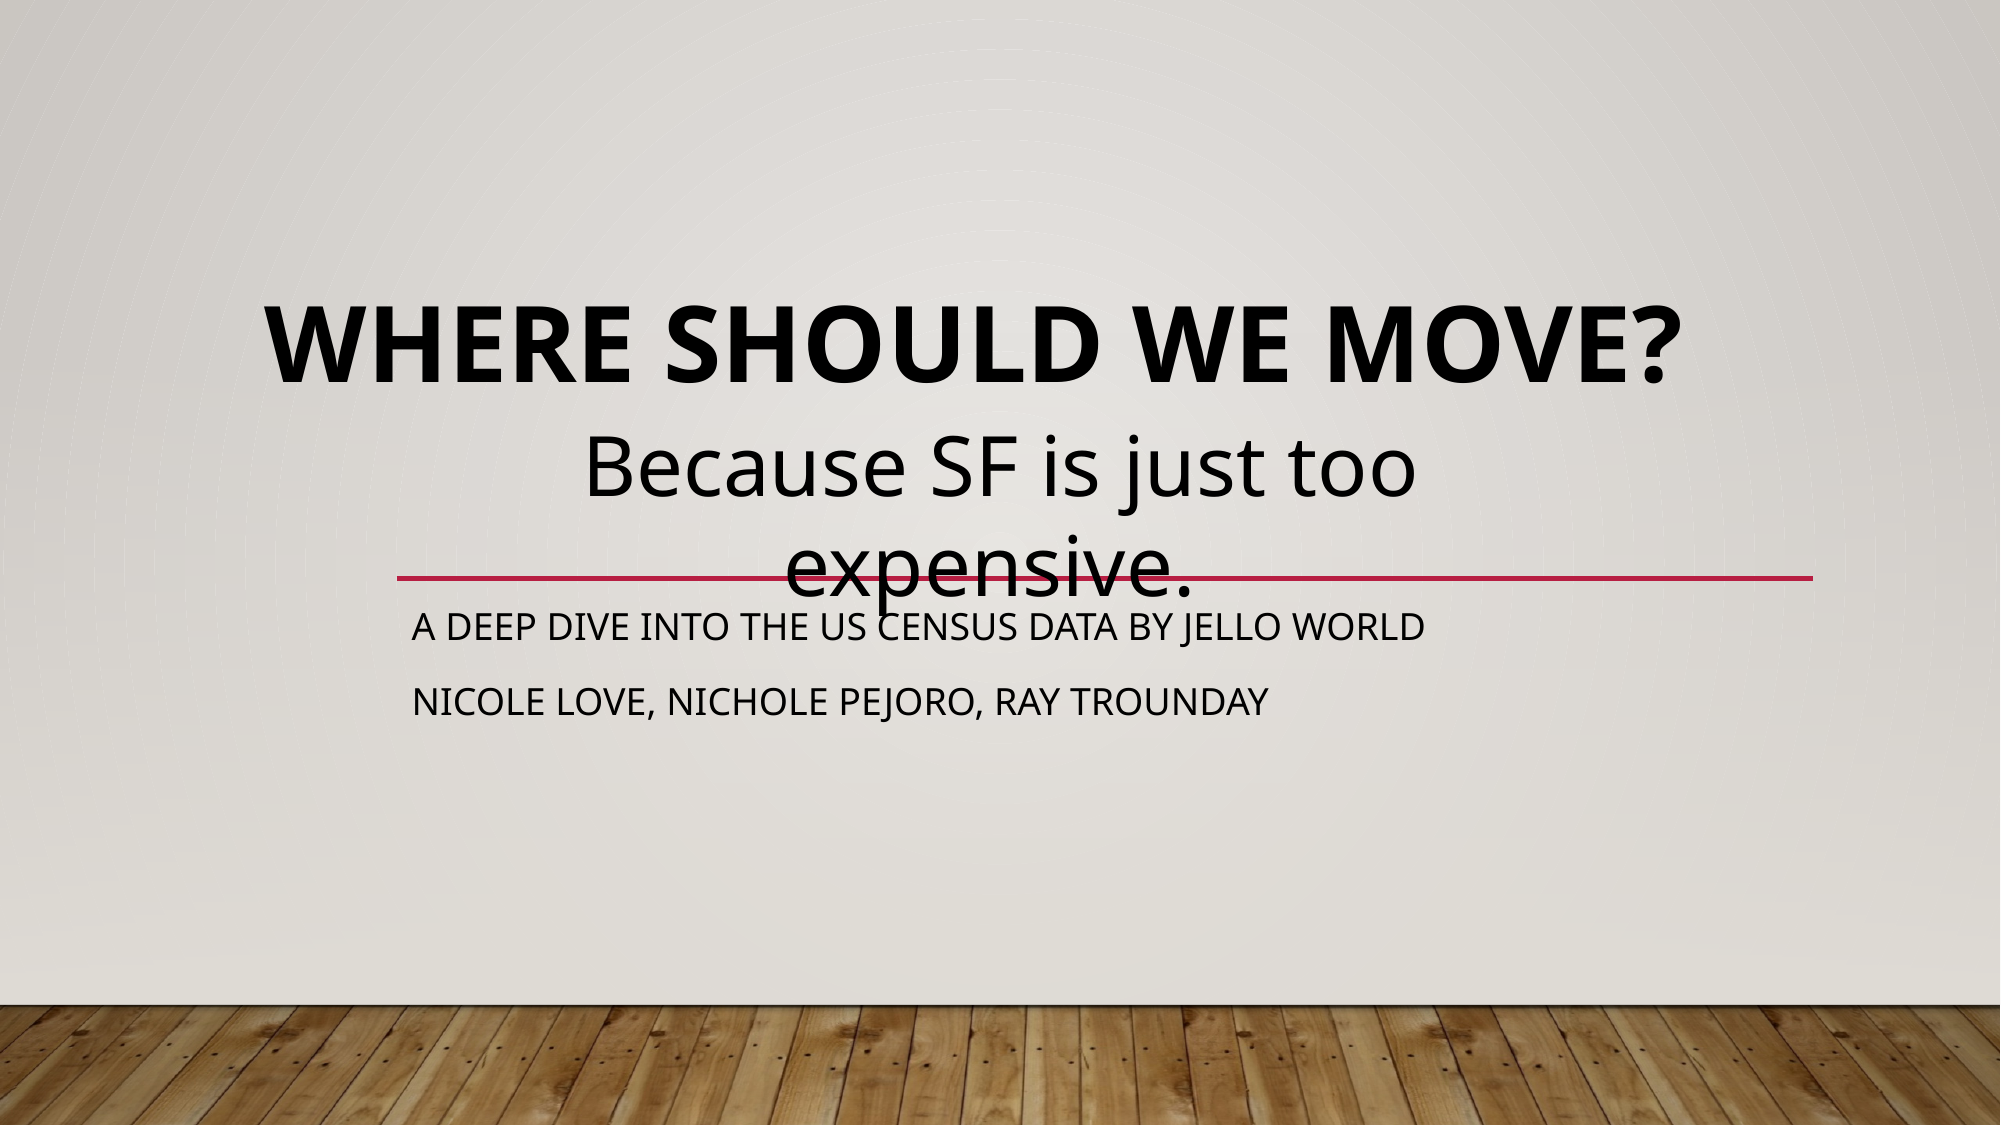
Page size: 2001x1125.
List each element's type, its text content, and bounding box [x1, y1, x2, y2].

subtitle A deep dive into the US Census Data by Jello World Nicole Love, Nichole Pejoro, Ray Trounday [396, 579, 1814, 740]
picture [0, 1005, 2000, 1125]
title Where Should we move? [249, 184, 1750, 406]
text_box Because SF is just too expensive. [386, 405, 1615, 621]
